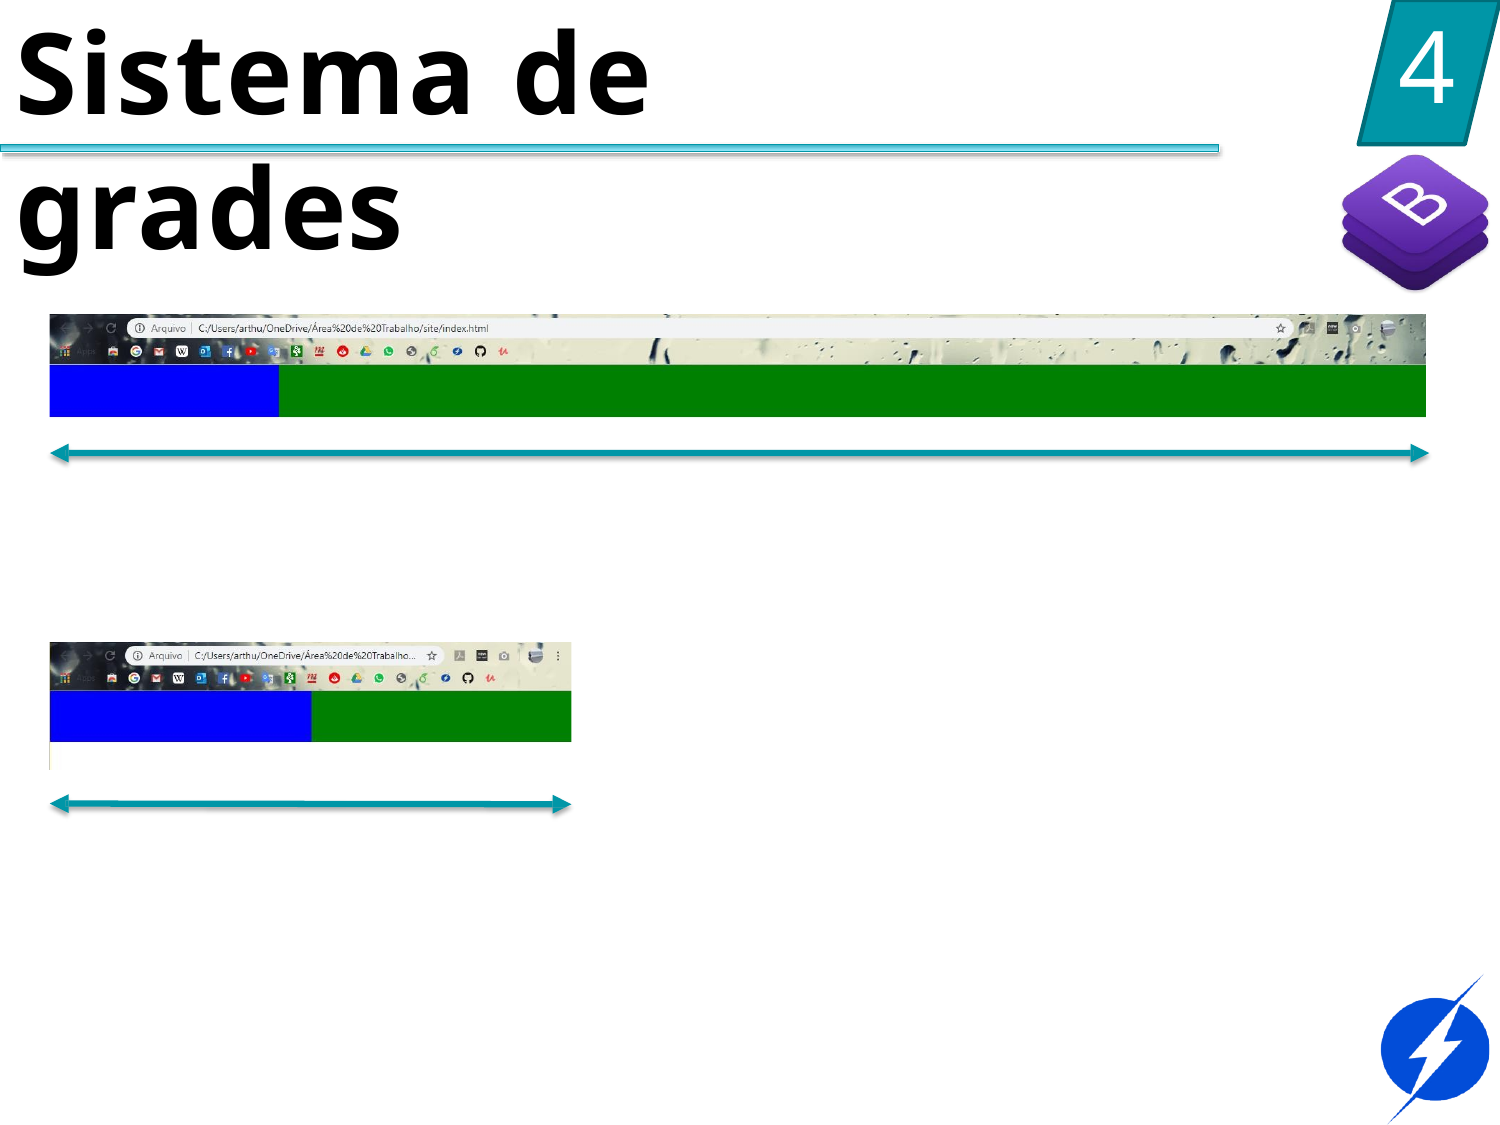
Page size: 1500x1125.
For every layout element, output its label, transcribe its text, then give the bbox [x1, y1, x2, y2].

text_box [46, 442, 1435, 472]
text_box [1339, 153, 1491, 295]
text_box [49, 314, 1426, 419]
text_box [1356, 0, 1500, 149]
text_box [46, 793, 577, 823]
text_box [1380, 973, 1490, 1125]
title Sistema de grades [12, 170, 992, 273]
text_box [49, 642, 572, 770]
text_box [0, 141, 1226, 162]
title Sistema de grades [12, 0, 992, 140]
